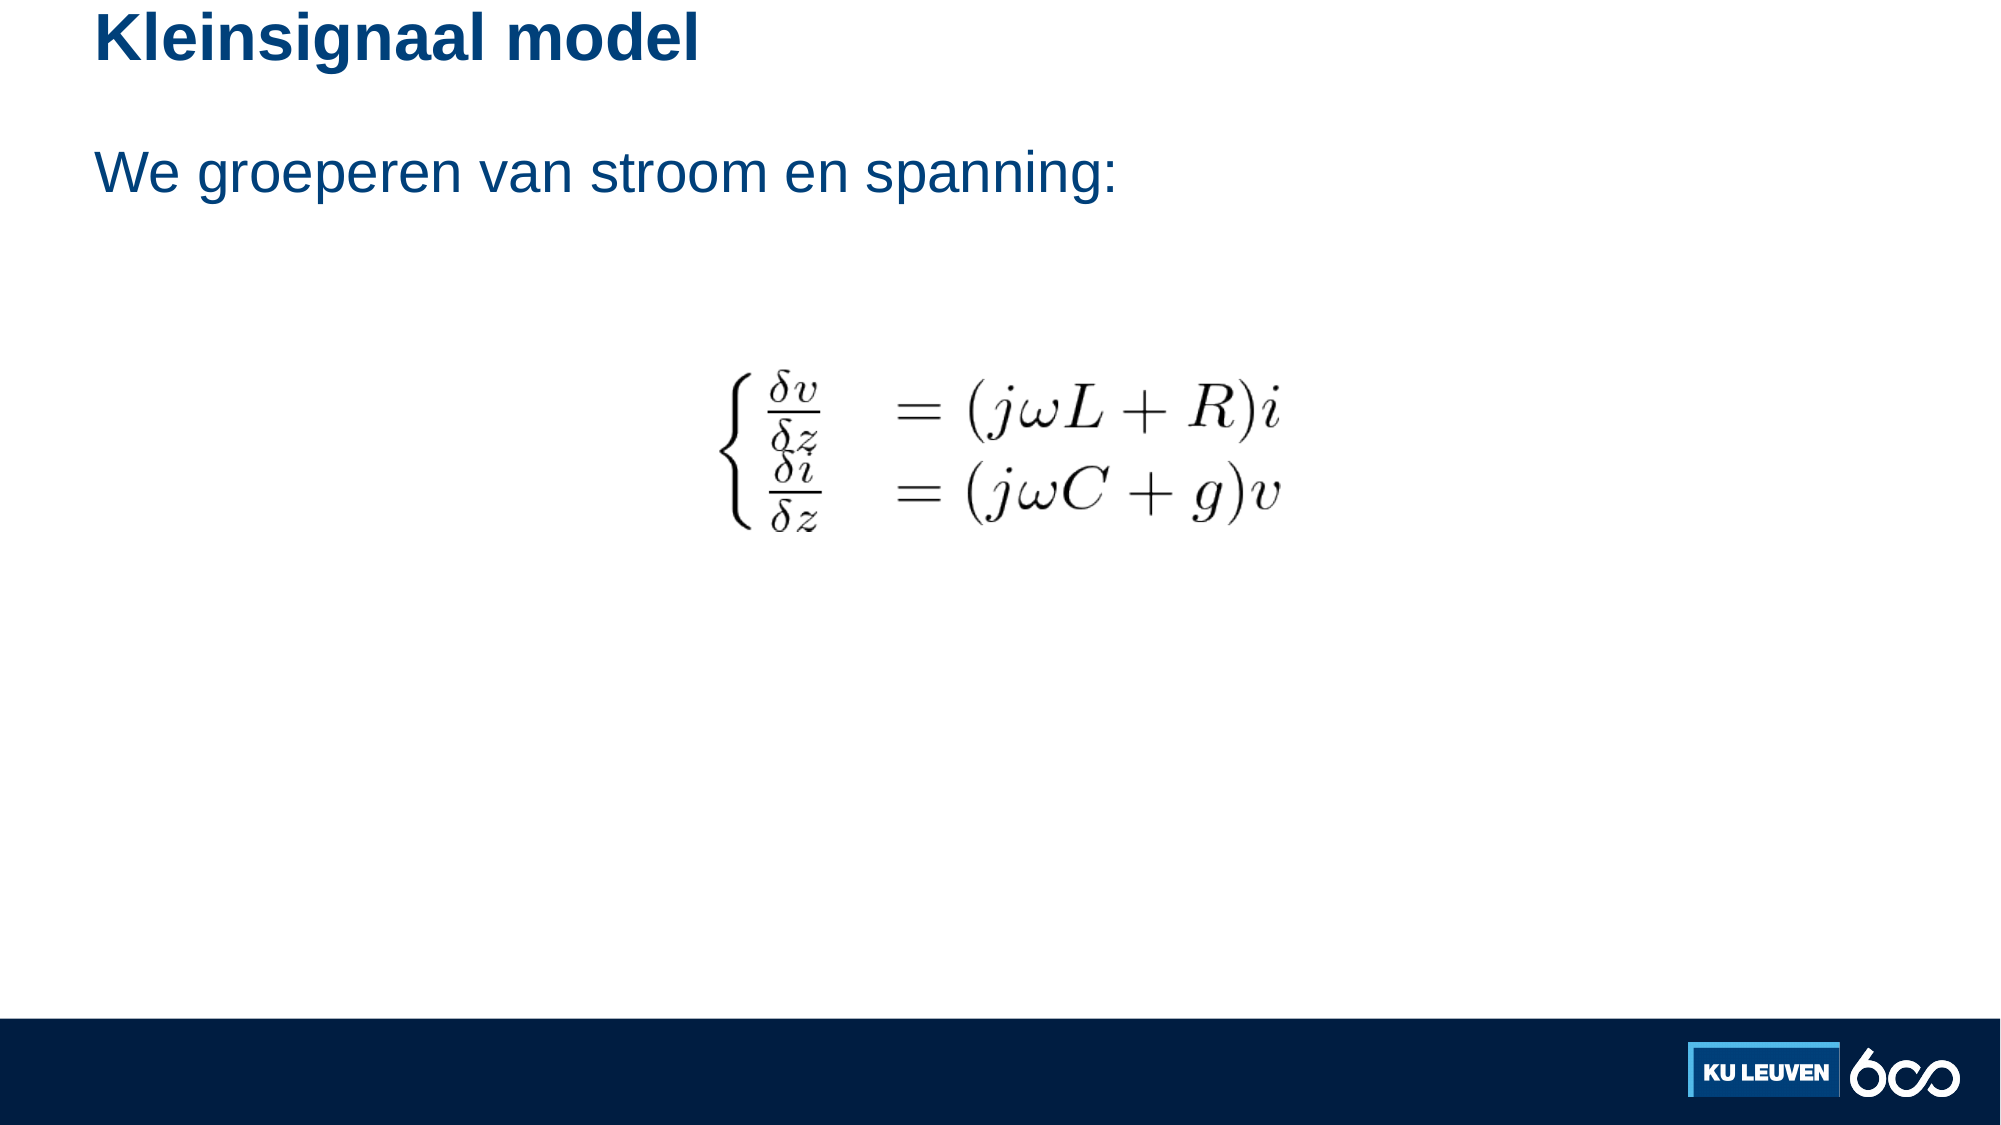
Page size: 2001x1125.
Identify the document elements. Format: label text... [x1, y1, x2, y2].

list We groeperen van stroom en spanning: [94, 142, 1900, 781]
title Kleinsignaal model [94, 2, 1906, 110]
picture [719, 368, 1281, 532]
picture [1688, 1042, 1960, 1097]
